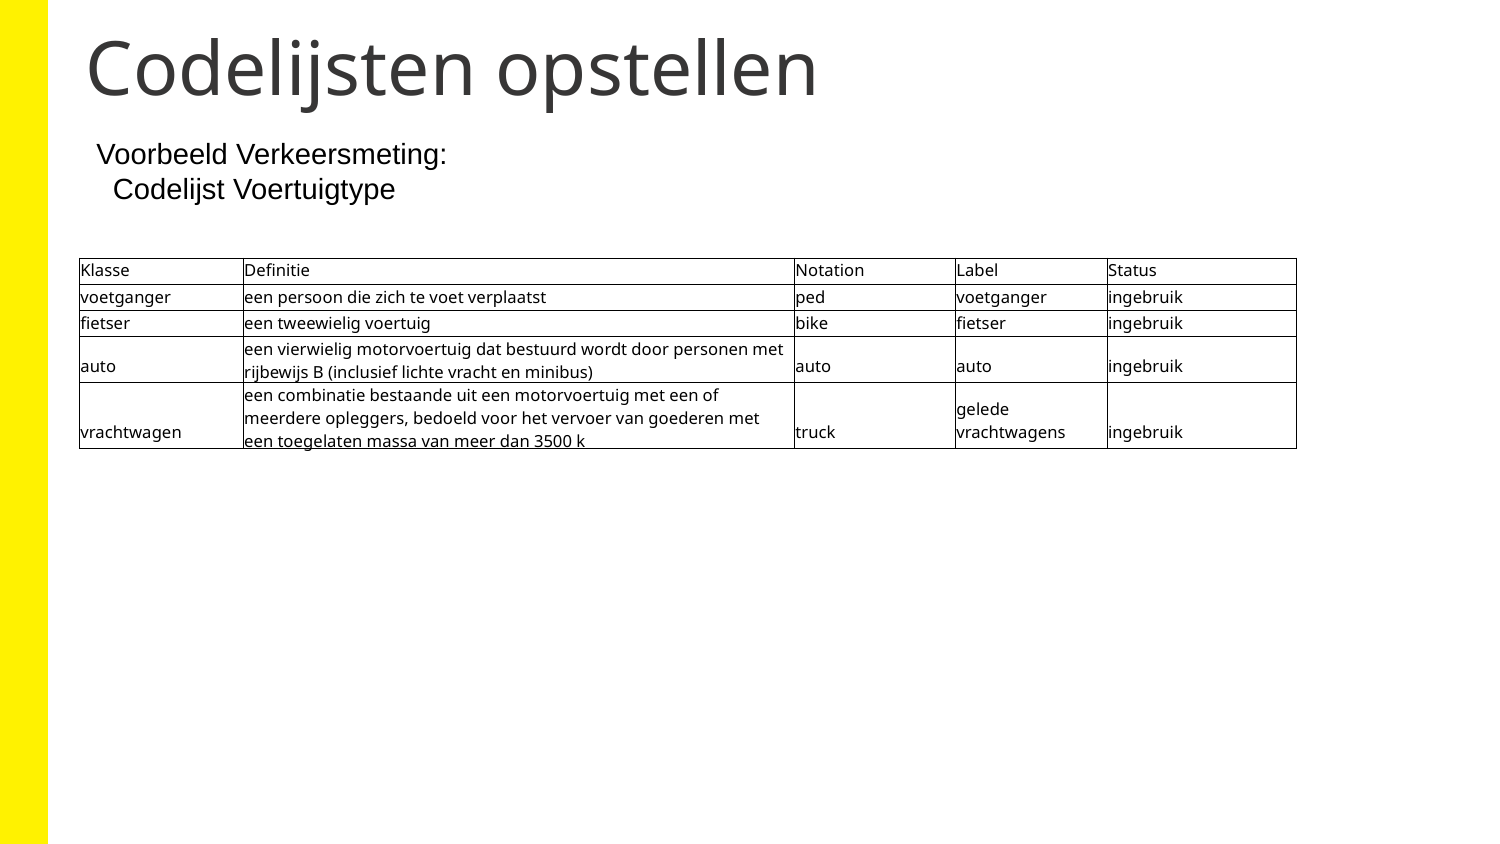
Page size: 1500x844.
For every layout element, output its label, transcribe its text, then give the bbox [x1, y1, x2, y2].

table_cell gelede vrachtwagens [956, 383, 1107, 448]
table_cell ingebruik [1108, 383, 1296, 448]
table_header Status [1108, 259, 1296, 284]
table_header Label [956, 259, 1107, 284]
table_cell ingebruik [1108, 285, 1296, 310]
table_cell auto [795, 337, 955, 382]
table_cell een combinatie bestaande uit een motorvoertuig met een of meerdere opleggers, bedoeld voor het vervoer van goederen met een toegelaten massa van meer dan 3500 k [244, 383, 794, 448]
text_box Voorbeeld Verkeersmeting: Codelijst Voertuigtype [81, 127, 472, 213]
table_cell auto [80, 337, 243, 382]
table_cell truck [795, 383, 955, 448]
table_cell ped [795, 285, 955, 310]
table_cell fietser [80, 311, 243, 336]
table_cell bike [795, 311, 955, 336]
table_cell auto [956, 337, 1107, 382]
table_cell een persoon die zich te voet verplaatst [244, 285, 794, 310]
table_header Notation [795, 259, 955, 284]
table_cell ingebruik [1108, 337, 1296, 382]
table_cell fietser [956, 311, 1107, 336]
table_cell ingebruik [1108, 311, 1296, 336]
table_cell vrachtwagen [80, 383, 243, 448]
table_header Klasse [80, 259, 243, 284]
table_cell een tweewielig voertuig [244, 311, 794, 336]
table_header Definitie [244, 259, 794, 284]
text_box Codelijsten opstellen [74, 14, 1463, 132]
table_cell een vierwielig motorvoertuig dat bestuurd wordt door personen met rijbewijs B (inclusief lichte vracht en minibus) [244, 337, 794, 382]
table_cell voetganger [956, 285, 1107, 310]
table_cell voetganger [80, 285, 243, 310]
